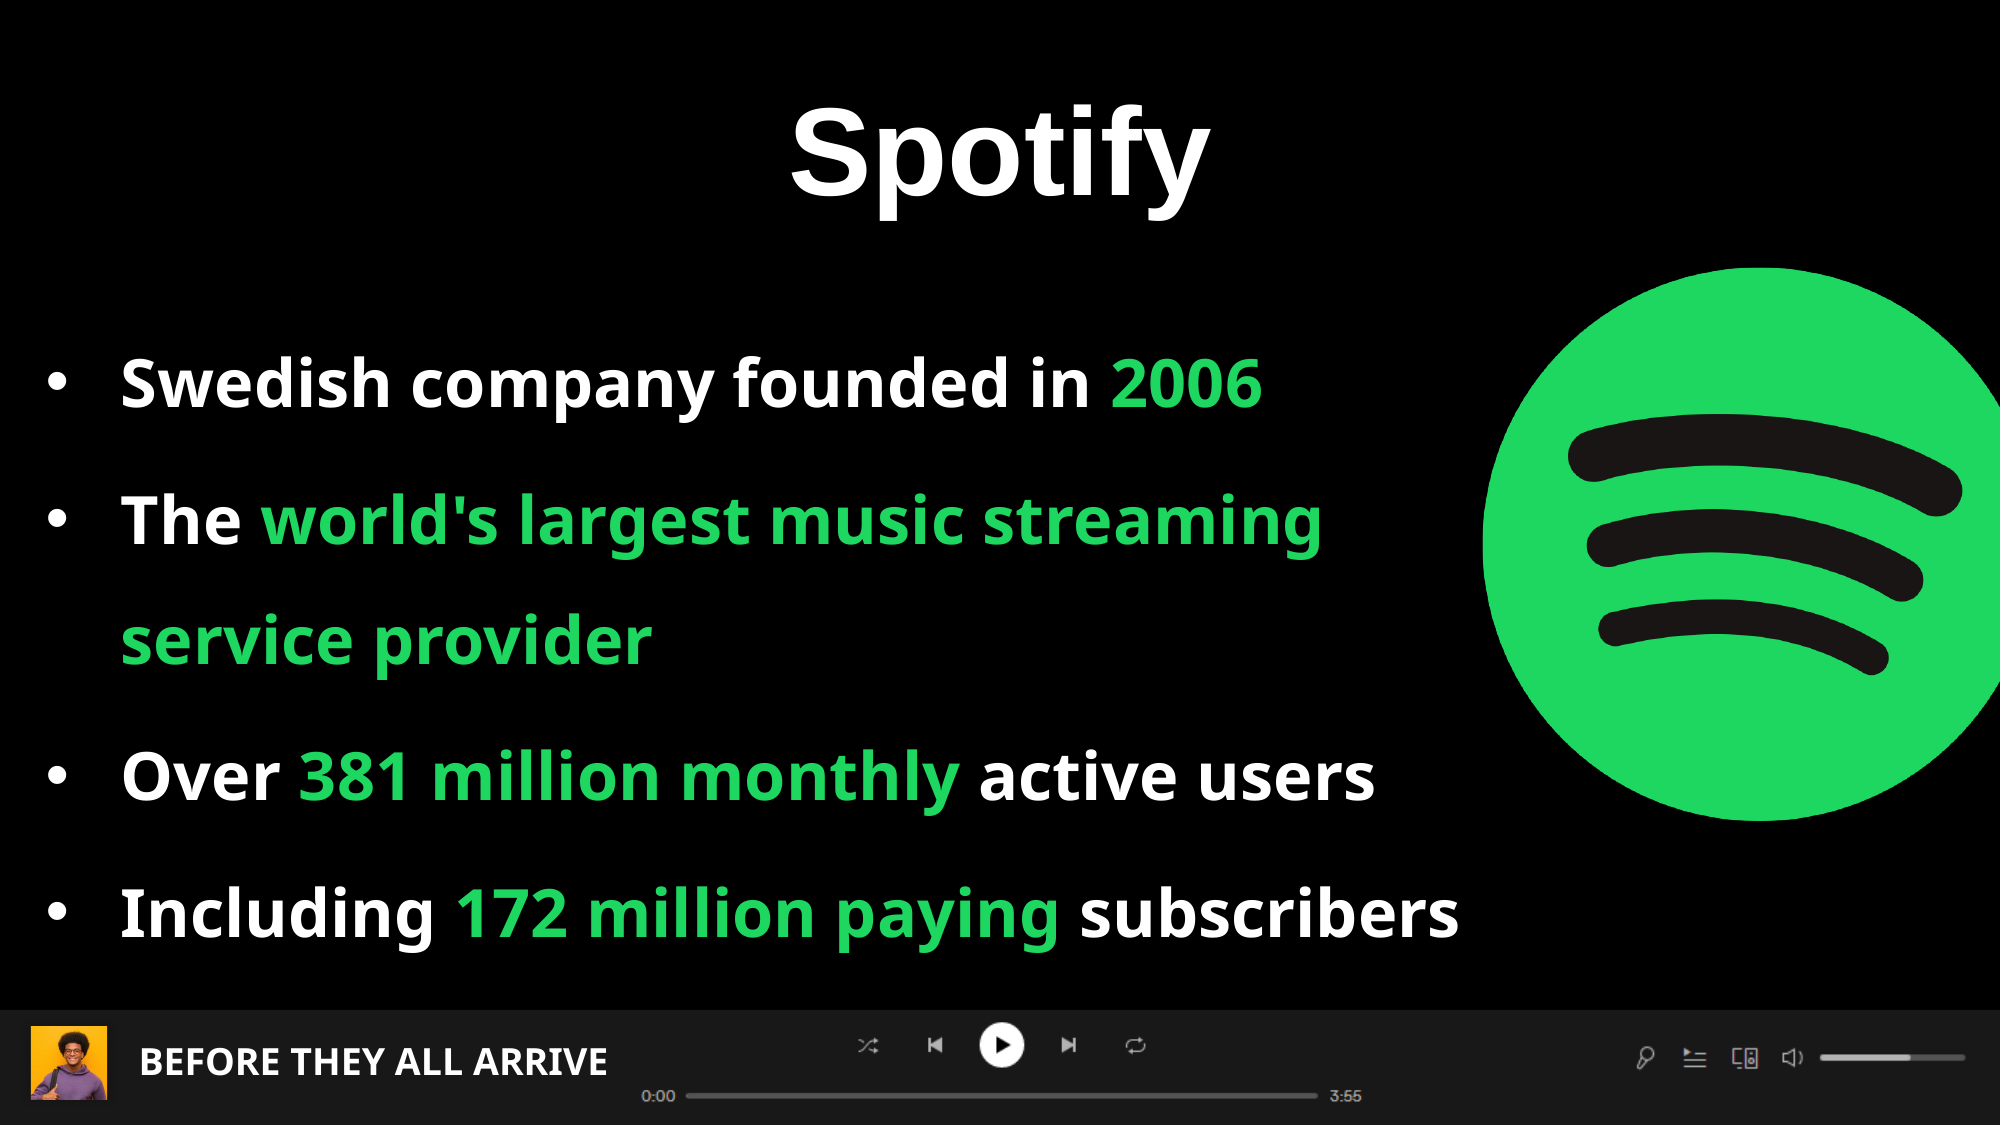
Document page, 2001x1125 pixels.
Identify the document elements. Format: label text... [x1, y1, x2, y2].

picture [1444, 229, 2000, 859]
text_box Spotify [454, 63, 1546, 228]
text_box Swedish company founded in 2006 The world's largest music streaming service provider Over 381 million monthly active users Including 172 million paying subscribers [30, 293, 1546, 958]
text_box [0, 1009, 2000, 1125]
